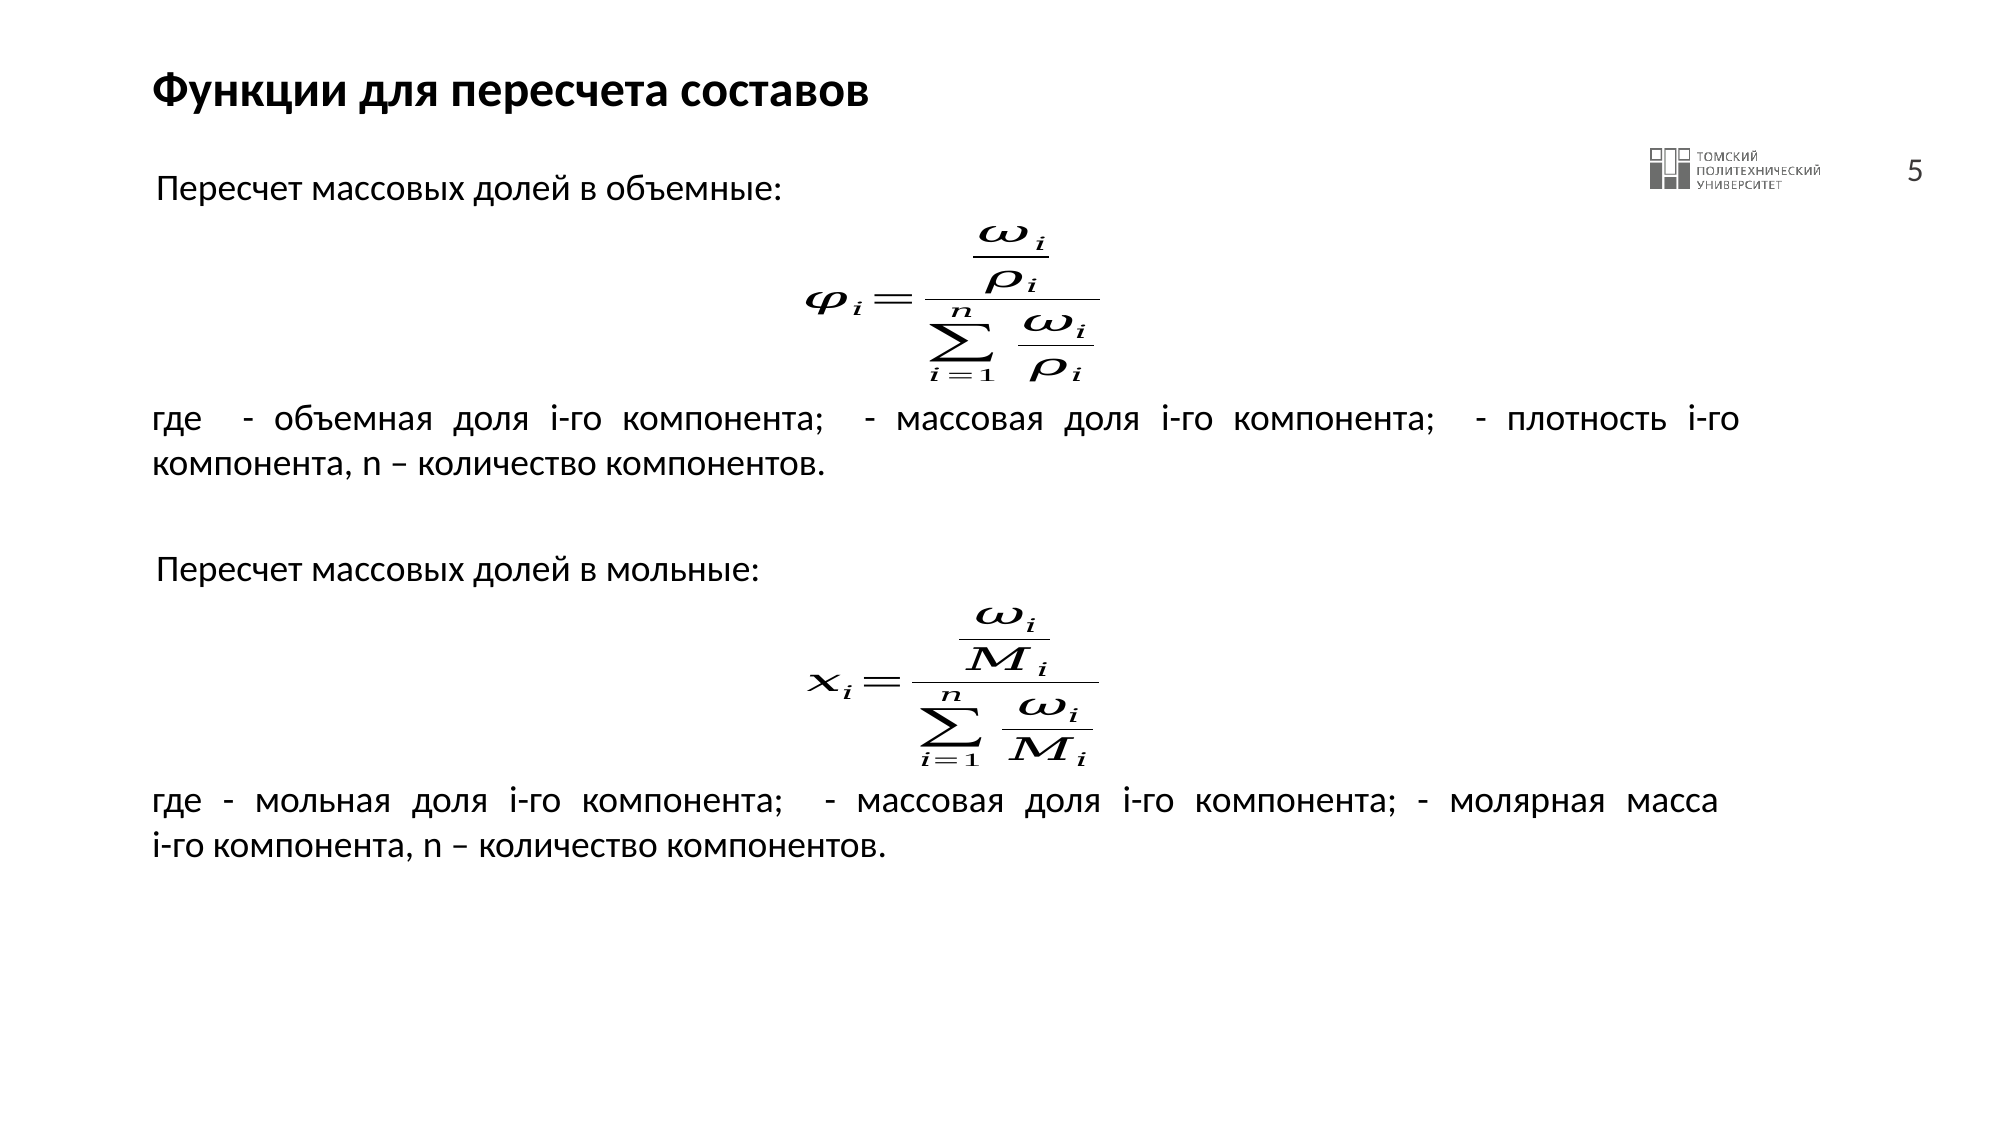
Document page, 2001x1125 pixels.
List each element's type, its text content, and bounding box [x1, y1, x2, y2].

picture [1650, 148, 1820, 189]
text_box Пересчет массовых долей в мольные: [141, 537, 777, 597]
text_box Пересчет массовых долей в объемные: [141, 155, 799, 216]
title Функции для пересчета составов [137, 24, 1755, 156]
